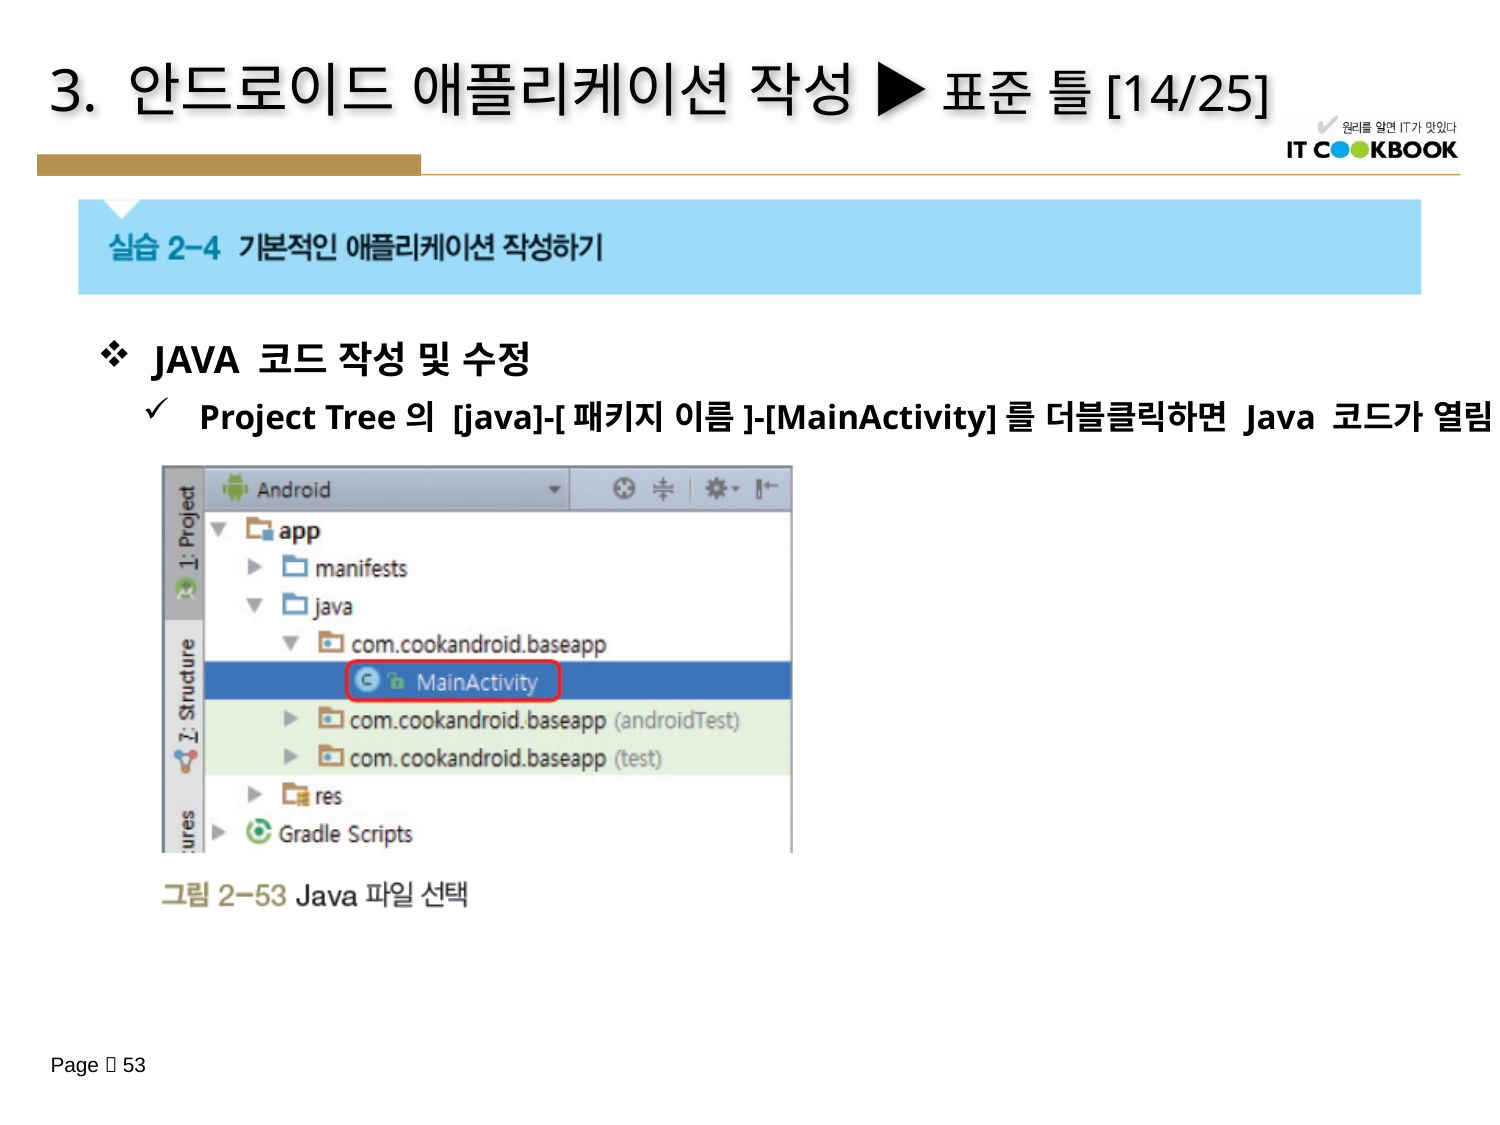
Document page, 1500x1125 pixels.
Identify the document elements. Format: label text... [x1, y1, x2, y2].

title 3. 안드로이드 애플리케이션 작성 ▶ 표준 틀[14/25] [48, 53, 1448, 161]
list JAVA 코드 작성 및 수정 Project Tree의 [java]-[패키지 이름]-[MainActivity]를 더블클릭하면 Java 코드가 열림 [54, 335, 1500, 1051]
picture [1448, 112, 1461, 160]
picture [159, 463, 804, 923]
picture [77, 198, 1423, 298]
